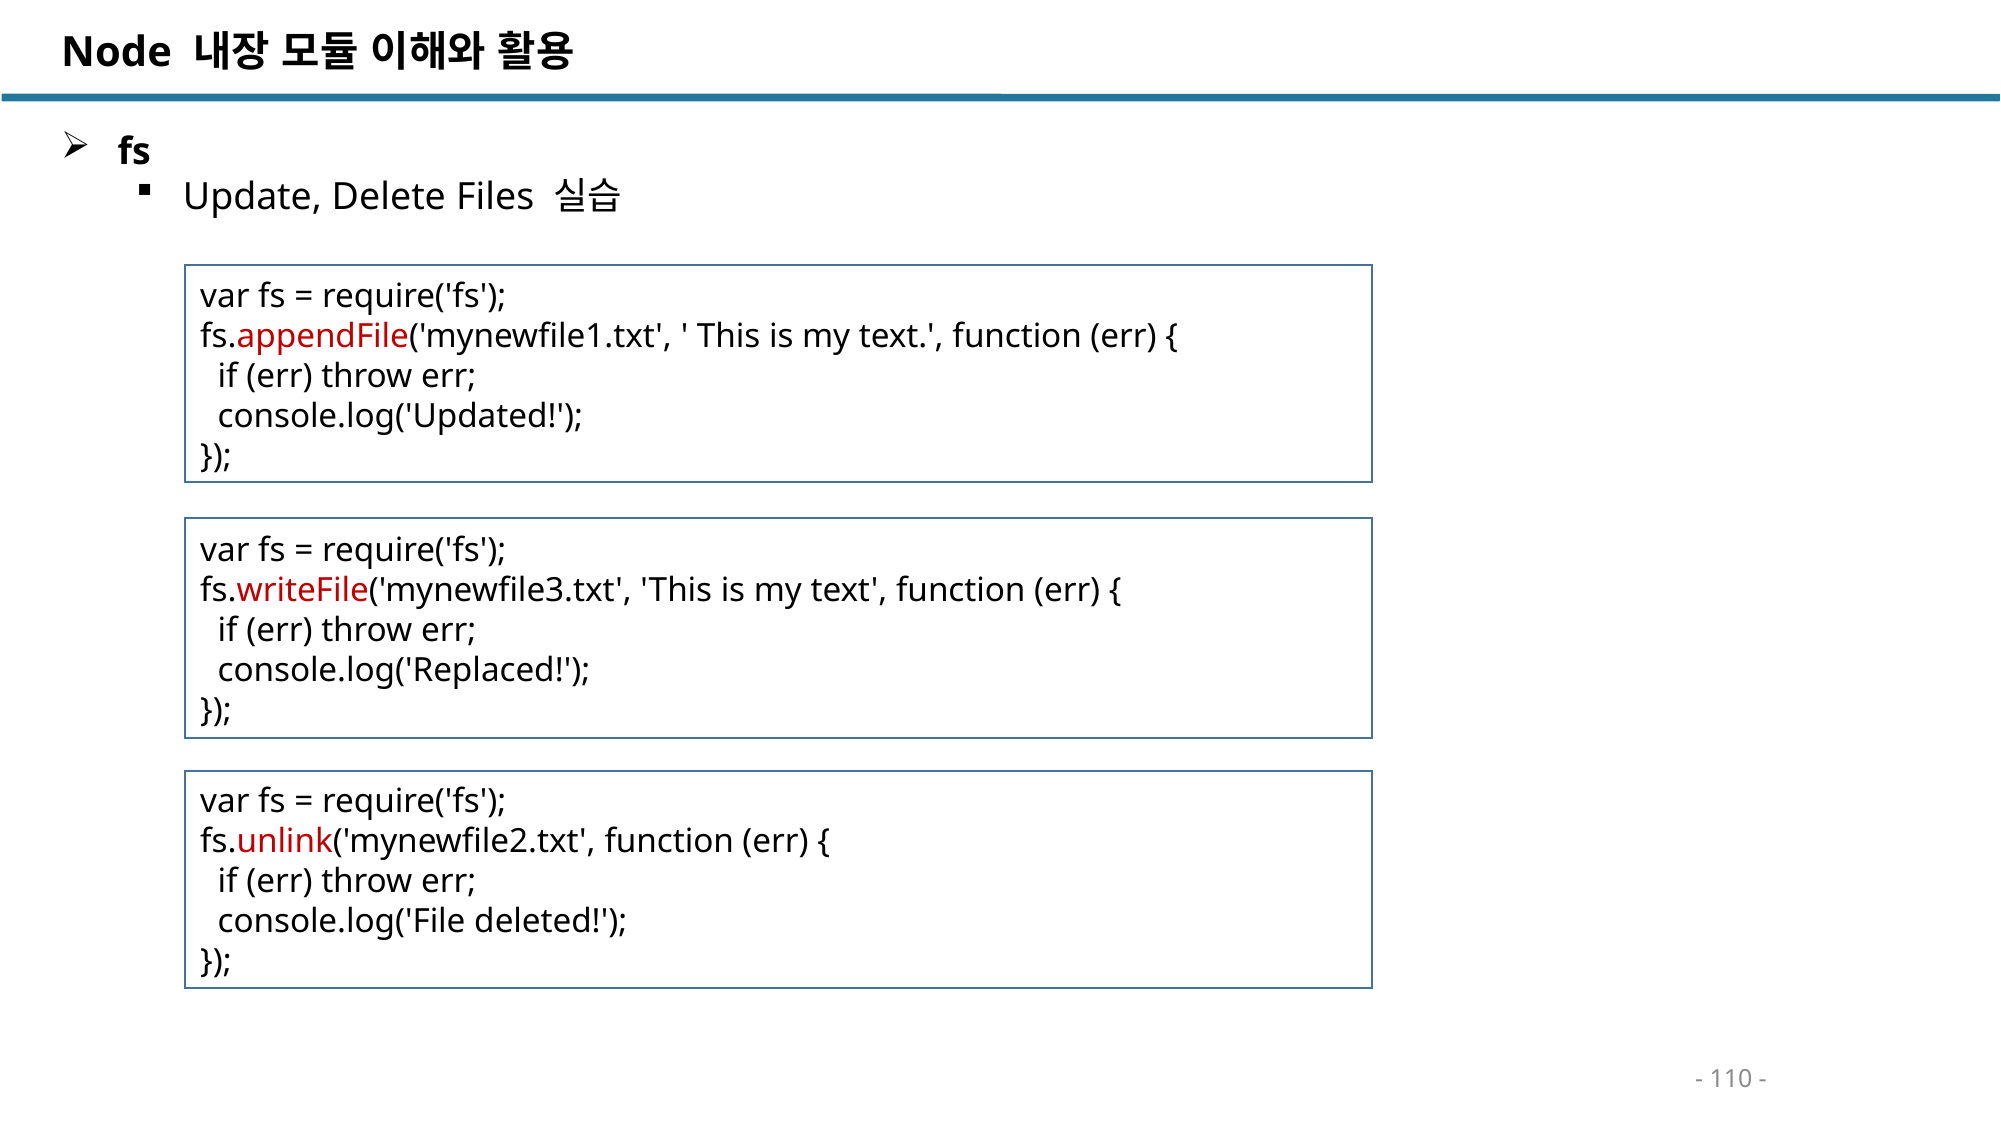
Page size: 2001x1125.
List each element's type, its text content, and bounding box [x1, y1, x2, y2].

text_box var fs = require('fs'); fs.unlink('mynewfile2.txt', function (err) { if (err) throw err; console.log('File deleted!'); }); [184, 770, 1373, 989]
text_box Node 내장 모듈 이해와 활용 [46, 23, 1232, 95]
slide_number - 110 - [1500, 1061, 1968, 1097]
text_box var fs = require('fs'); fs.appendFile('mynewfile1.txt', ' This is my text.', function (err) { if (err) throw err; console.log('Updated!'); }); [184, 264, 1373, 483]
text_box var fs = require('fs'); fs.writeFile('mynewfile3.txt', 'This is my text', function (err) { if (err) throw err; console.log('Replaced!'); }); [184, 517, 1373, 739]
text_box fs Update, Delete Files 실습 [46, 119, 1866, 315]
